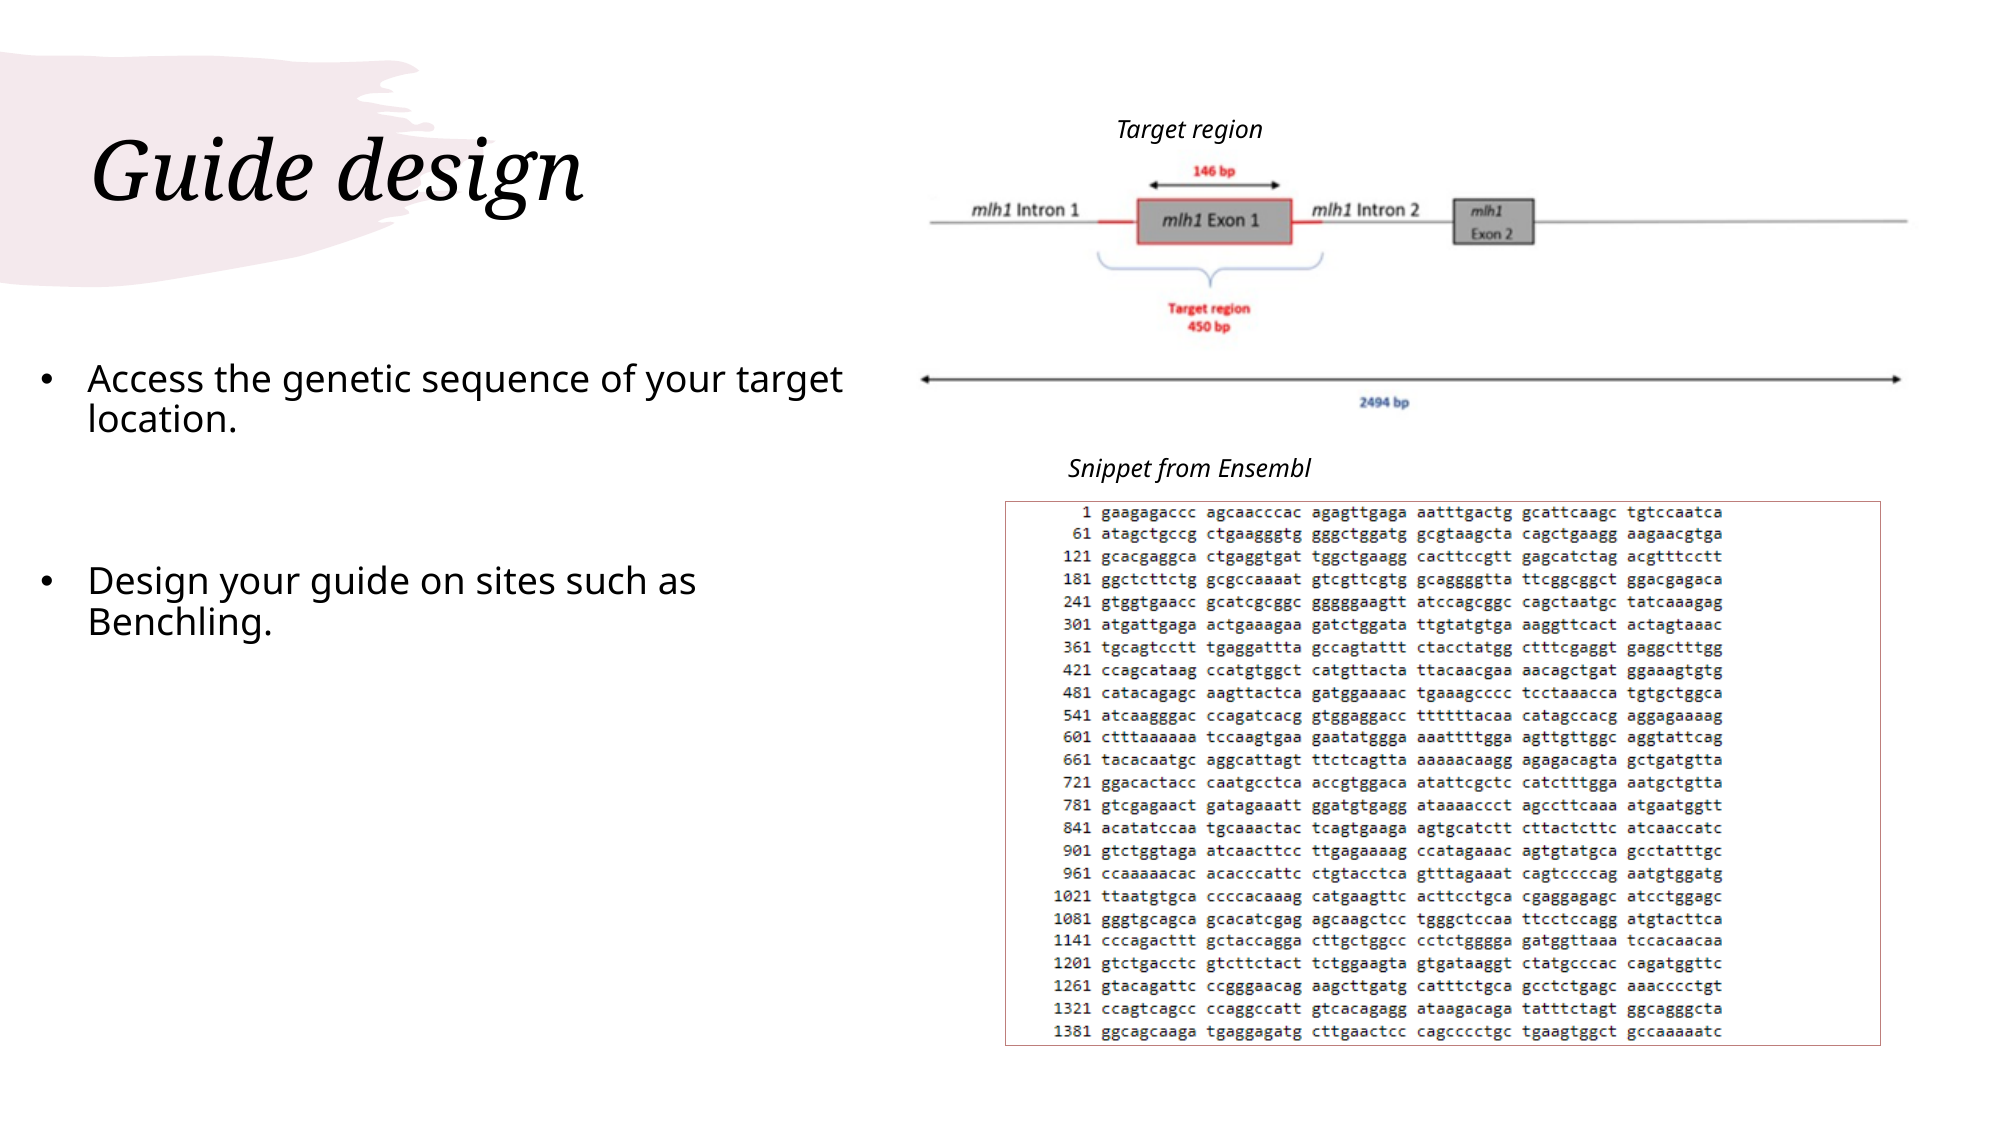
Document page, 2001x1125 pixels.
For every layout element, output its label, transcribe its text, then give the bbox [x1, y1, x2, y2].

picture [894, 128, 1940, 436]
text_box Target region [977, 106, 1402, 128]
text_box Access the genetic sequence of your target location. Design your guide on sites such as Benchling. [25, 352, 895, 731]
text_box Snippet from Ensembl [977, 445, 1402, 491]
picture [1005, 501, 1881, 1046]
title Guide design [75, 64, 1085, 282]
